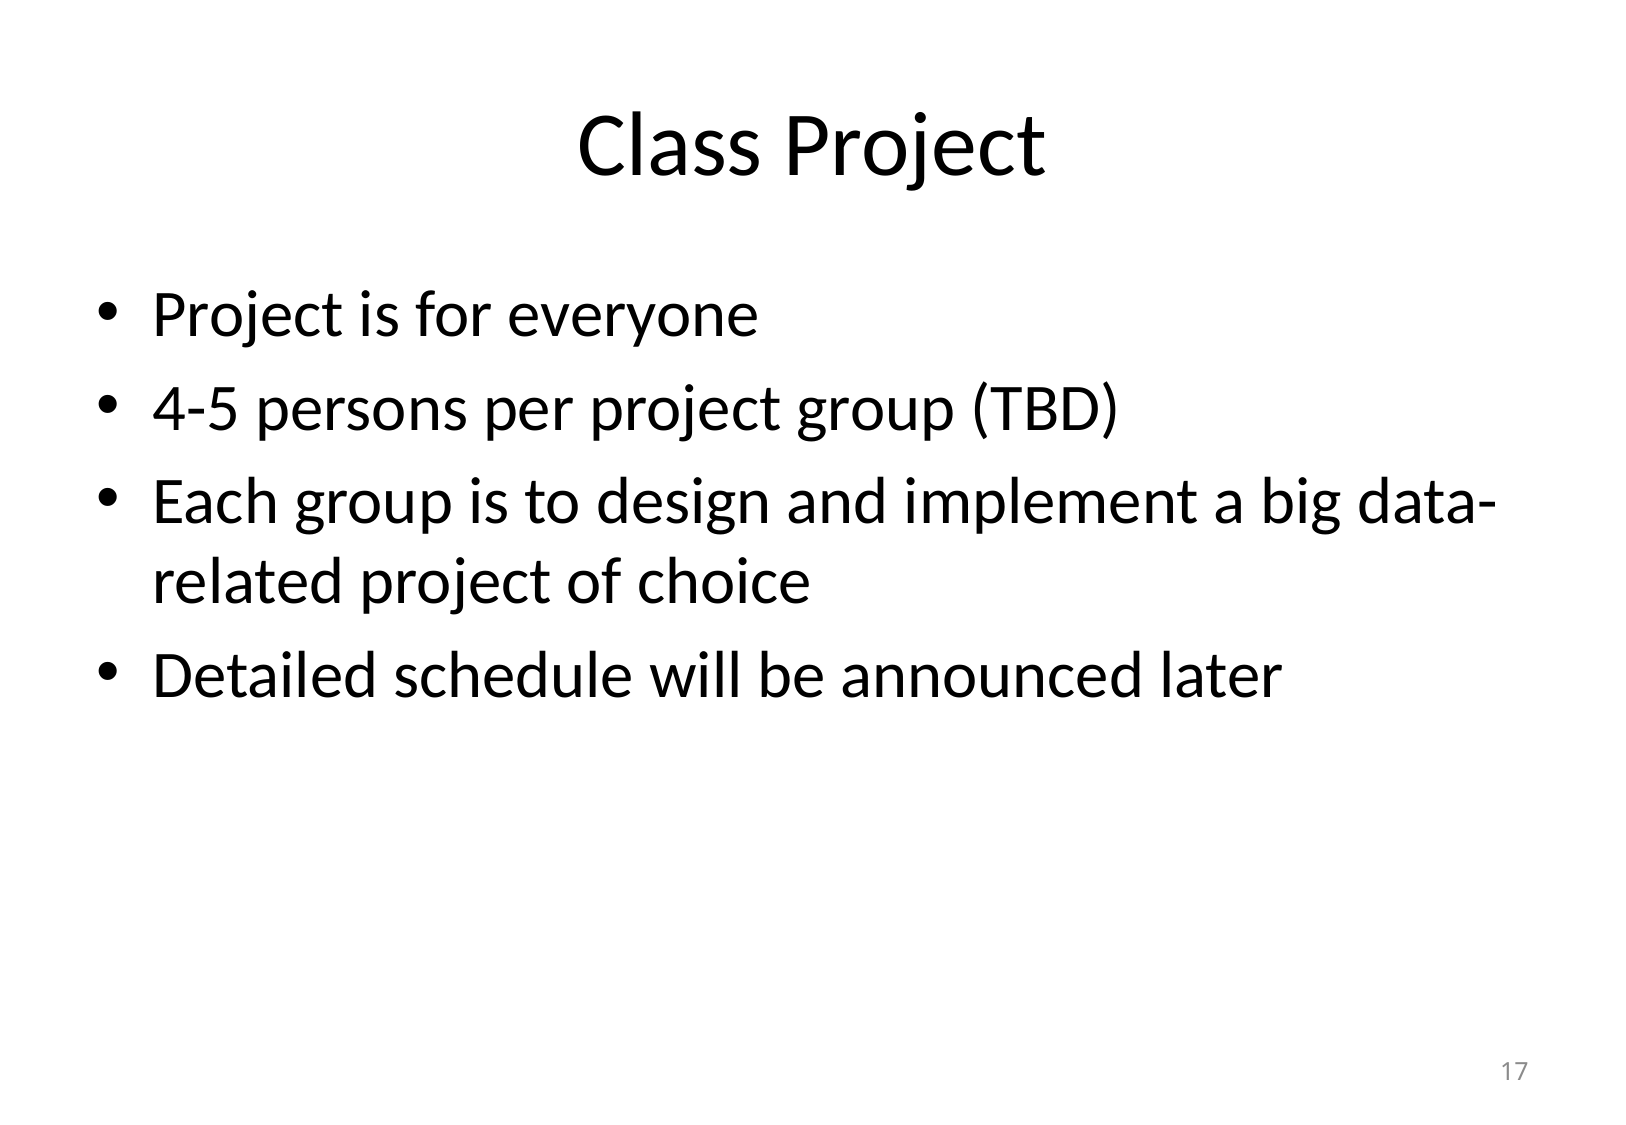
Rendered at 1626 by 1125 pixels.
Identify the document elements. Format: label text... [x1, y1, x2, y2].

title Class Project [81, 45, 1544, 233]
slide_number 17 [1164, 1042, 1544, 1103]
list Project is for everyone 4-5 persons per project group (TBD) Each group is to design and implement a big data-related project of choice Detailed schedule will be announced later [81, 262, 1544, 1005]
